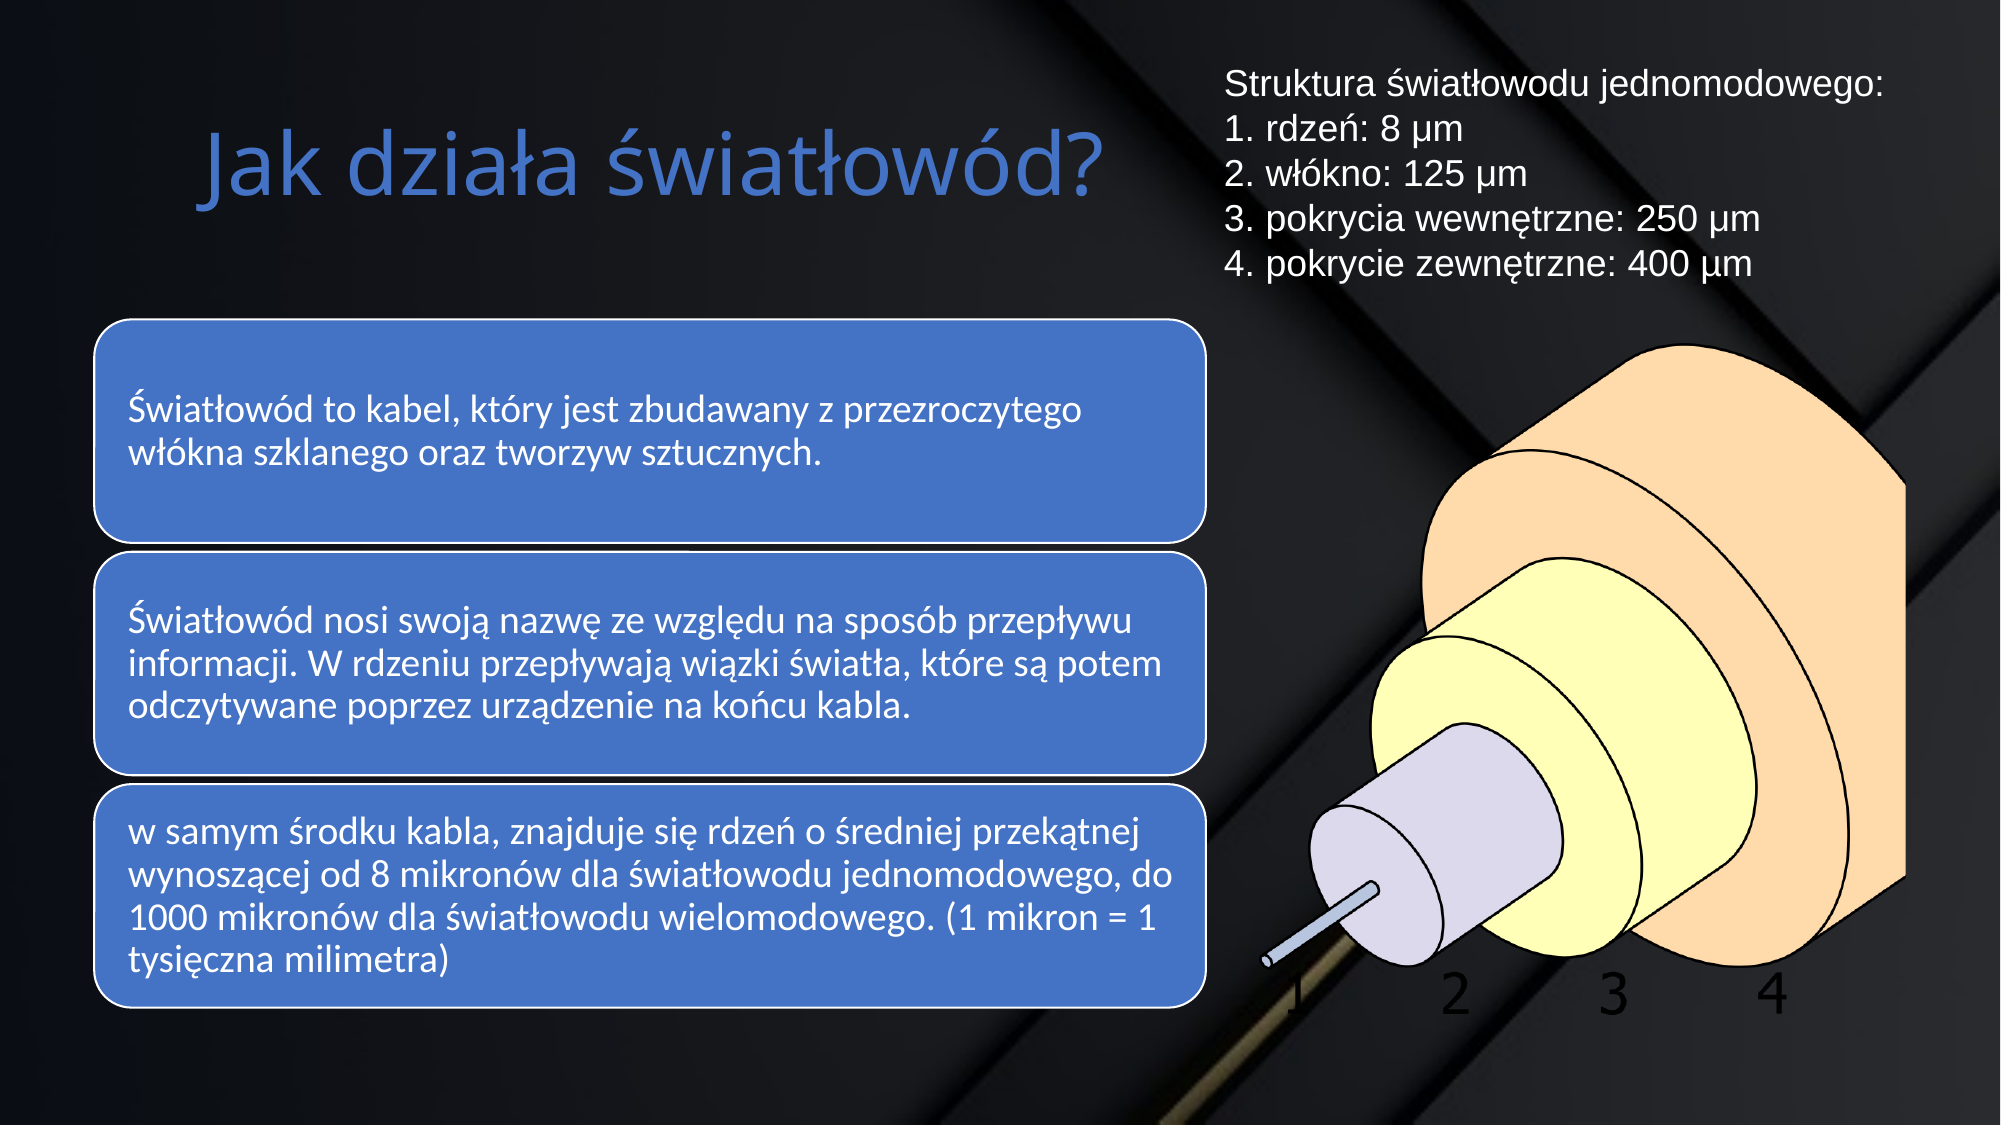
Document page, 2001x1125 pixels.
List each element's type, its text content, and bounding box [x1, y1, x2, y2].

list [94, 314, 1206, 1013]
text_box Struktura światłowodu jednomodowego: 1. rdzeń: 8 μm 2. włókno: 125 μm 3. pokrycia wewnętrzne: 250 μm 4. pokrycie zewnętrzne: 400 µm [1209, 51, 1956, 292]
title Jak działa światłowód? [188, 112, 1233, 327]
picture [0, 0, 2001, 1125]
